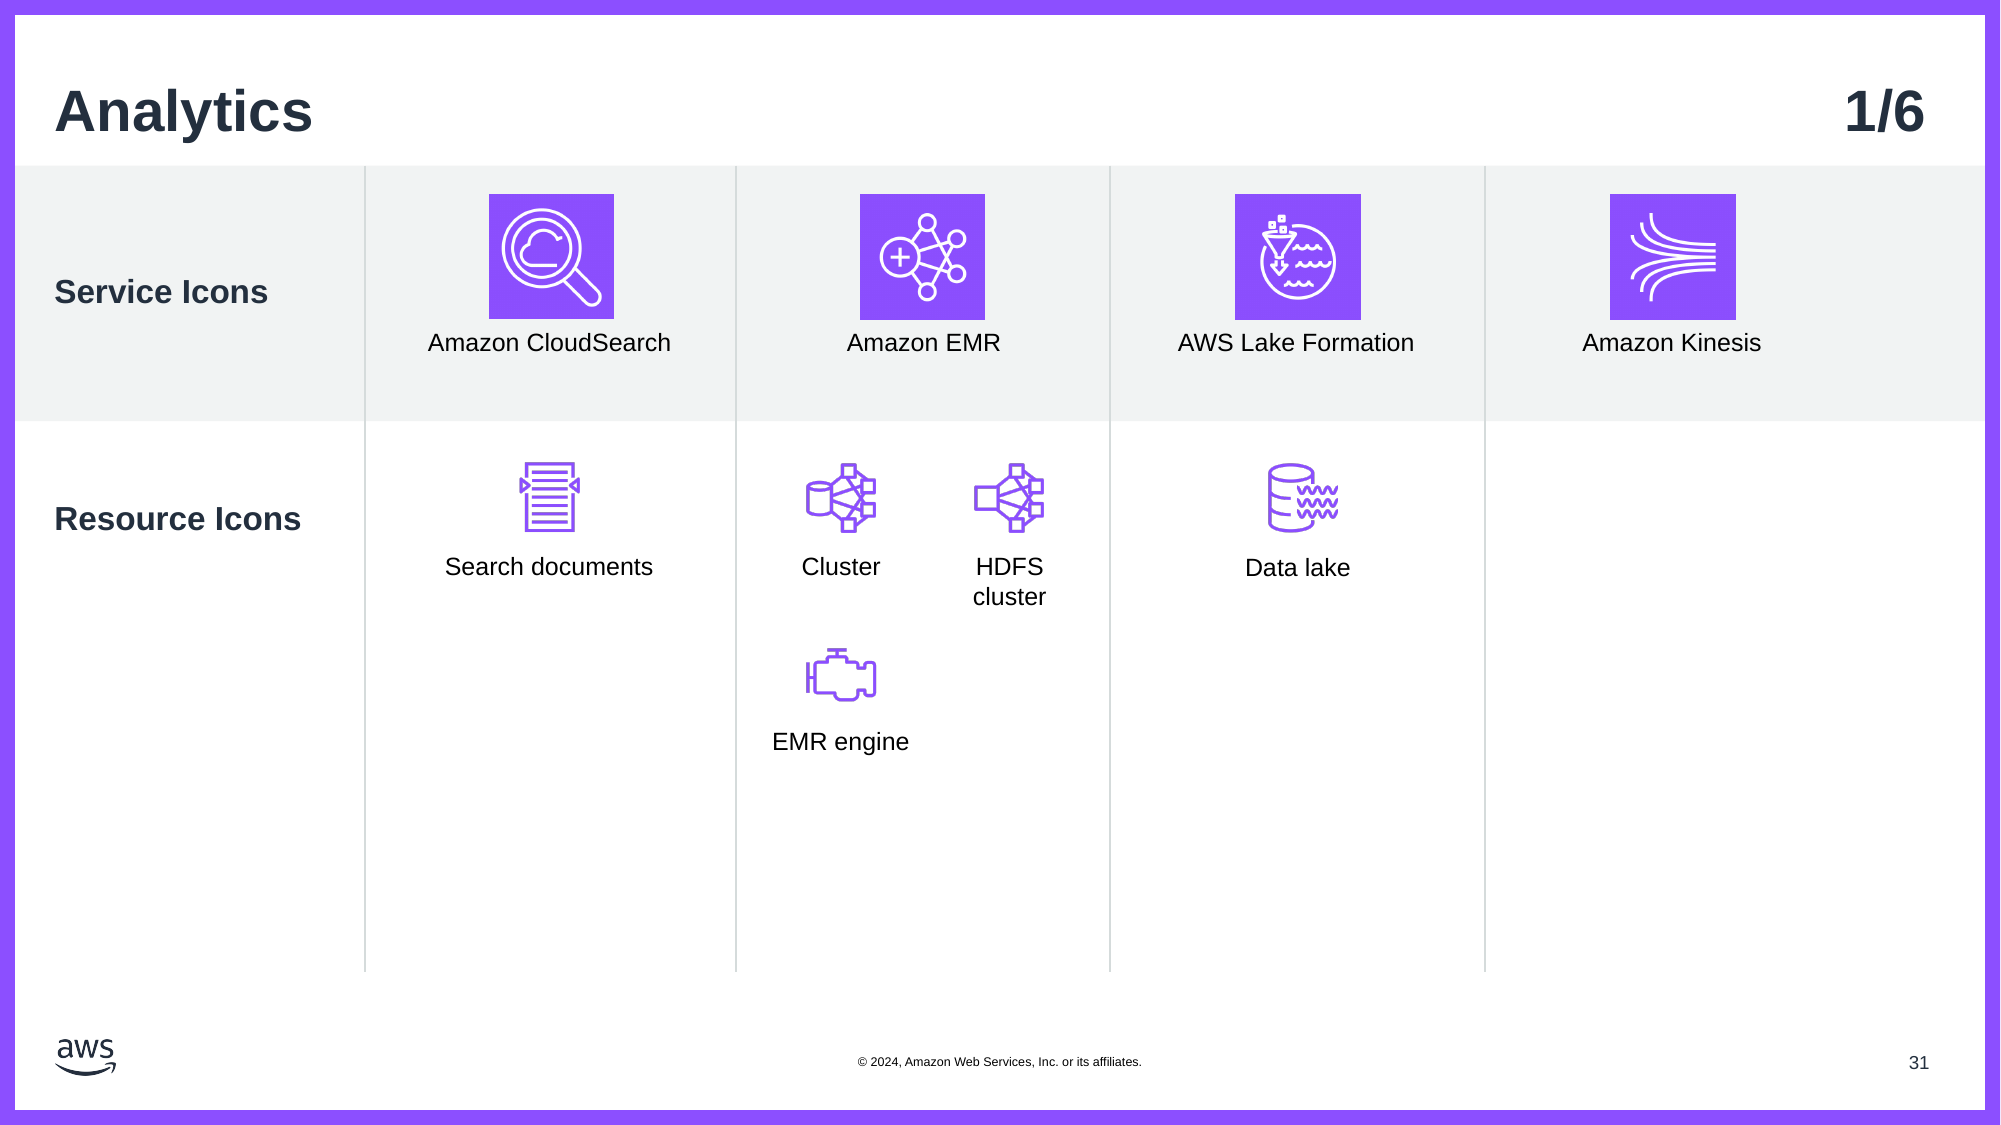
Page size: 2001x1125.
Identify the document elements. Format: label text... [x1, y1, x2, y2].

picture [1265, 460, 1341, 536]
text_box Amazon CloudSearch [363, 319, 735, 364]
picture [971, 460, 1047, 536]
text_box AWS Lake Formation [1111, 319, 1484, 364]
slide_number 31 [1494, 1031, 1945, 1092]
picture [489, 194, 614, 319]
text_box Data lake [1202, 544, 1394, 589]
picture [859, 194, 985, 320]
title Analytics 1/6 [39, 59, 1957, 166]
picture [1610, 194, 1736, 320]
picture [55, 1039, 116, 1076]
picture [803, 637, 879, 713]
footer © 2024, Amazon Web Services, Inc. or its affiliates. [662, 1031, 1338, 1092]
picture [511, 459, 587, 535]
text_box Search documents [426, 542, 673, 588]
text_box HDFS cluster [932, 542, 1088, 618]
picture [803, 460, 879, 536]
text_box Cluster [749, 542, 932, 588]
text_box Amazon EMR [736, 319, 1108, 364]
picture [1235, 194, 1361, 320]
text_box Amazon Kinesis [1485, 319, 1859, 364]
text_box EMR engine [749, 718, 933, 763]
